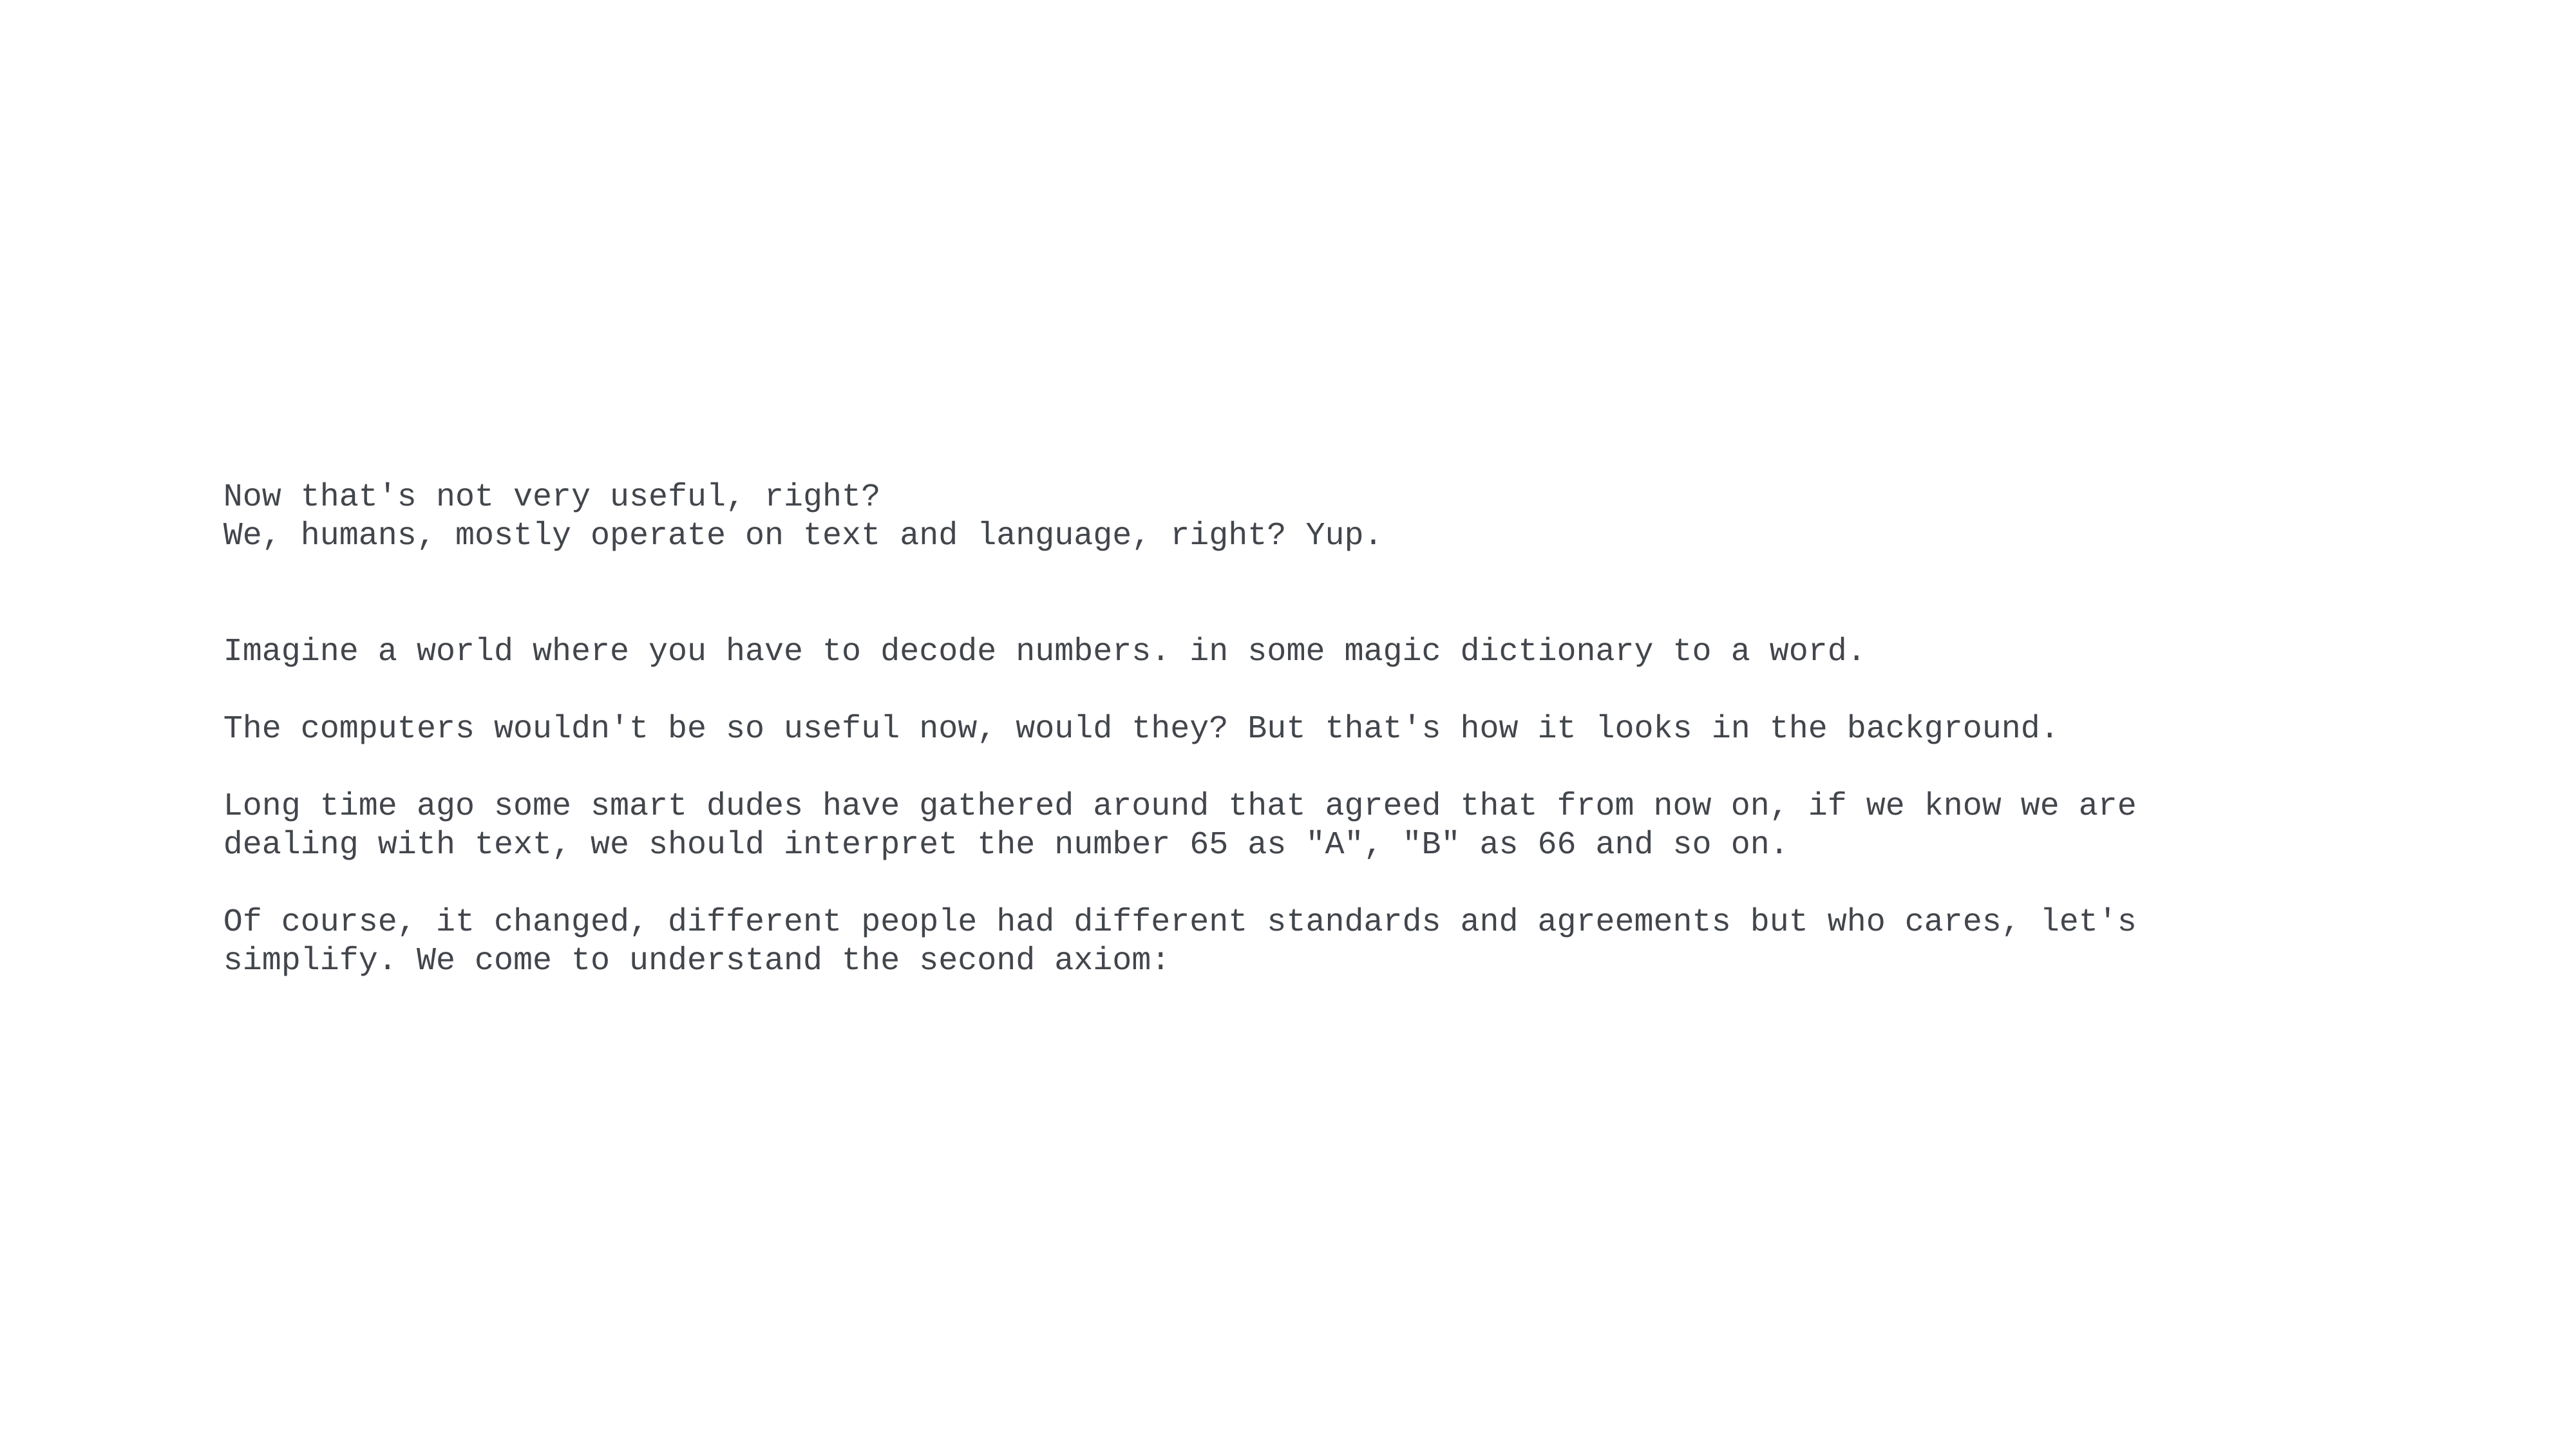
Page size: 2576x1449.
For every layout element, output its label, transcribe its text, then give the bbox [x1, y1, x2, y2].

text_box Now that's not very useful, right? We, humans, mostly operate on text and language, right? Yup. Imagine a world where you have to decode numbers. in some magic dictionary to a word. The computers wouldn't be so useful now, would they? But that's how it looks in the background. Long time ago some smart dudes have gathered around that agreed that from now on, if we know we are dealing with text, we should interpret the number 65 as "A", "B" as 66 and so on. Of course, it changed, different people had different standards and agreements but who cares, let's simplify. We come to understand the second axiom: [218, 468, 2226, 981]
